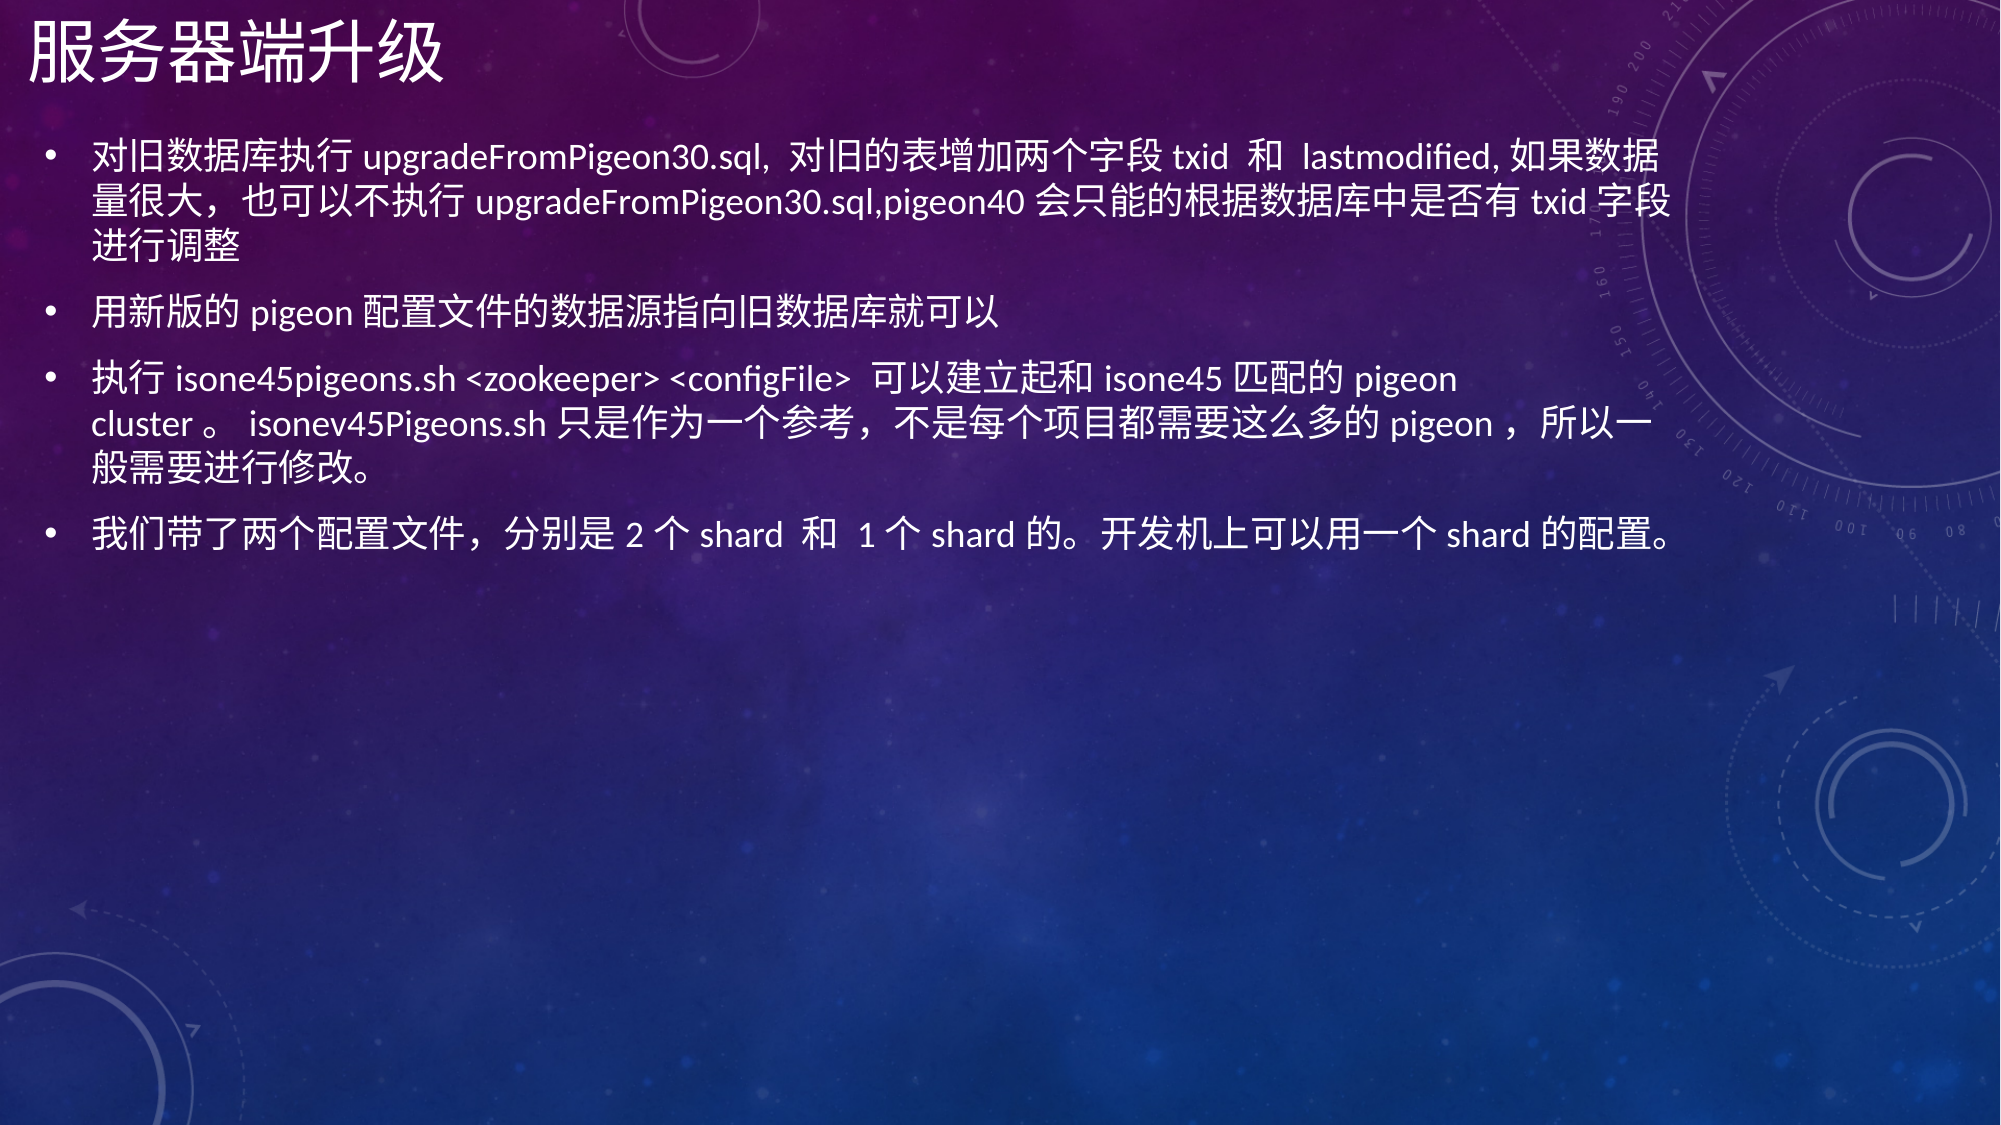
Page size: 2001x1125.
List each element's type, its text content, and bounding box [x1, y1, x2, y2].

title 服务器端升级 [12, 0, 1675, 100]
picture [0, 0, 2001, 1125]
list 对旧数据库执行upgradeFromPigeon30.sql, 对旧的表增加两个字段txid 和 lastmodified,如果数据量很大，也可以不执行upgradeFromPigeon30.sql,pigeon40会只能的根据数据库中是否有txid字段进行调整 用新版的pigeon配置文件的数据源指向旧数据库就可以 执行isone45pigeons.sh <zookeeper> <configFile> 可以建立起和isone45匹配的pigeon cluster。isonev45Pigeons.sh只是作为一个参考，不是每个项目都需要这么多的pigeon，所以一般需要进行修改。 我们带了两个配置文件，分别是2个shard 和 1个shard的。开发机上可以用一个shard的配置。 [29, 99, 1692, 786]
